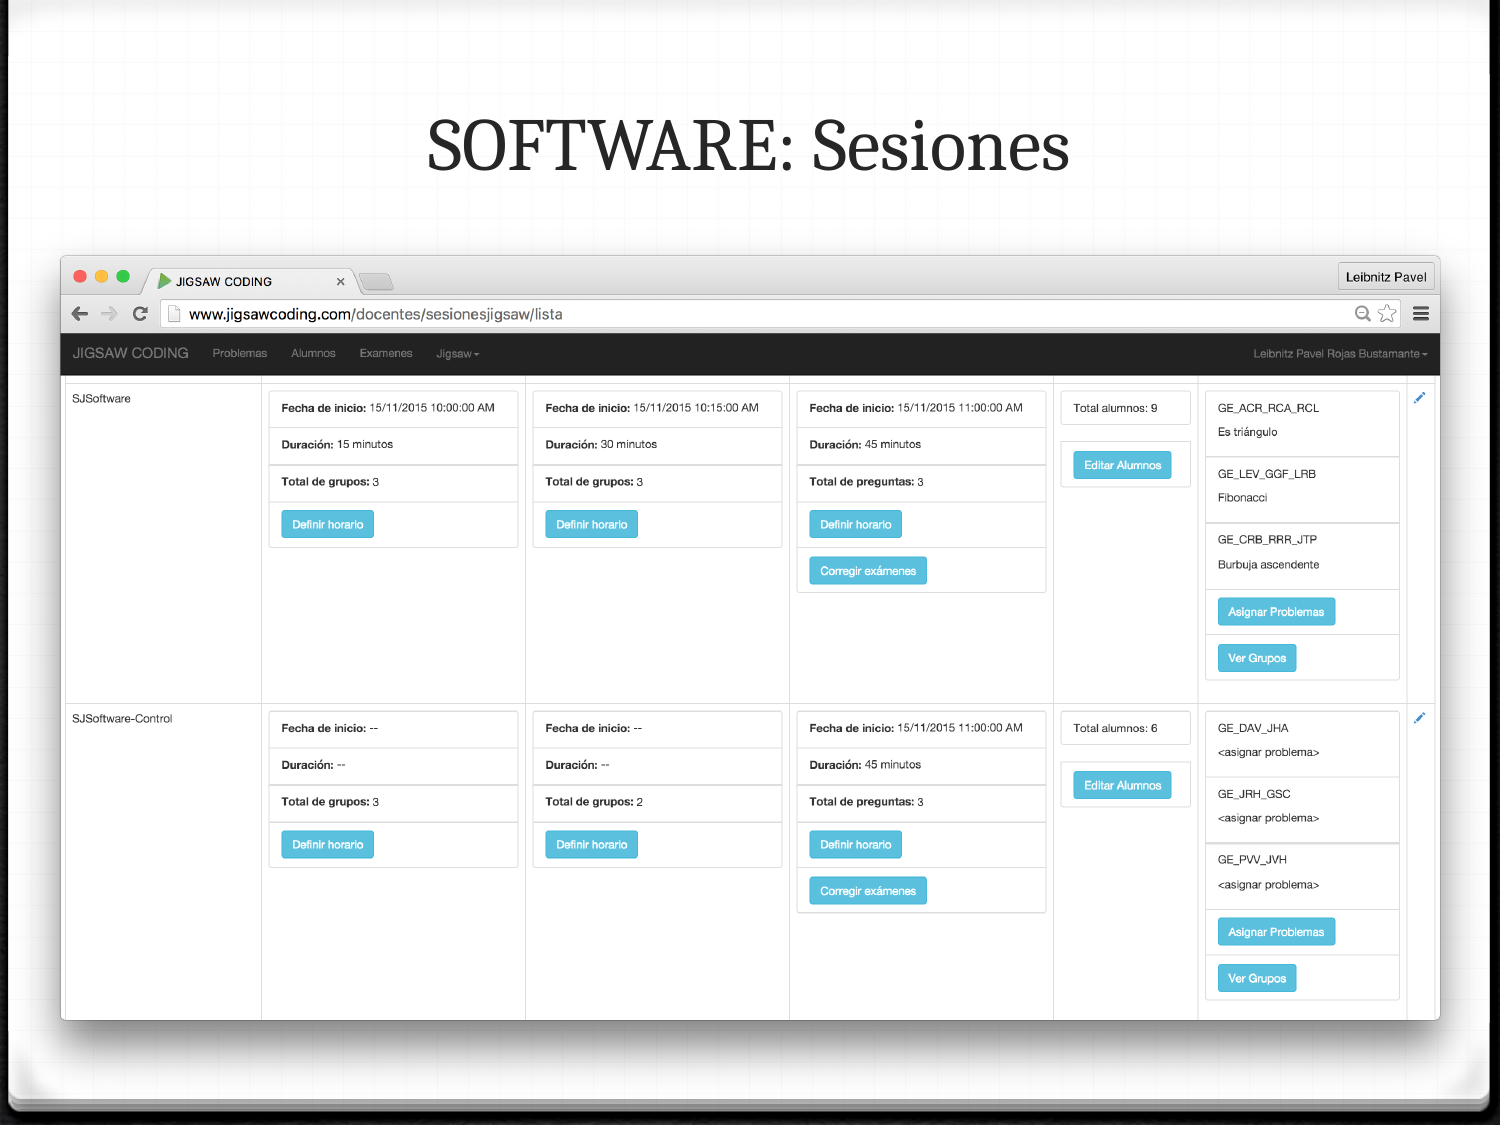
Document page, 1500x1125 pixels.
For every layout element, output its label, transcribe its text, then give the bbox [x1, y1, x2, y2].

title SOFTWARE: Sesiones [90, 71, 1410, 209]
picture [0, 0, 1500, 1125]
